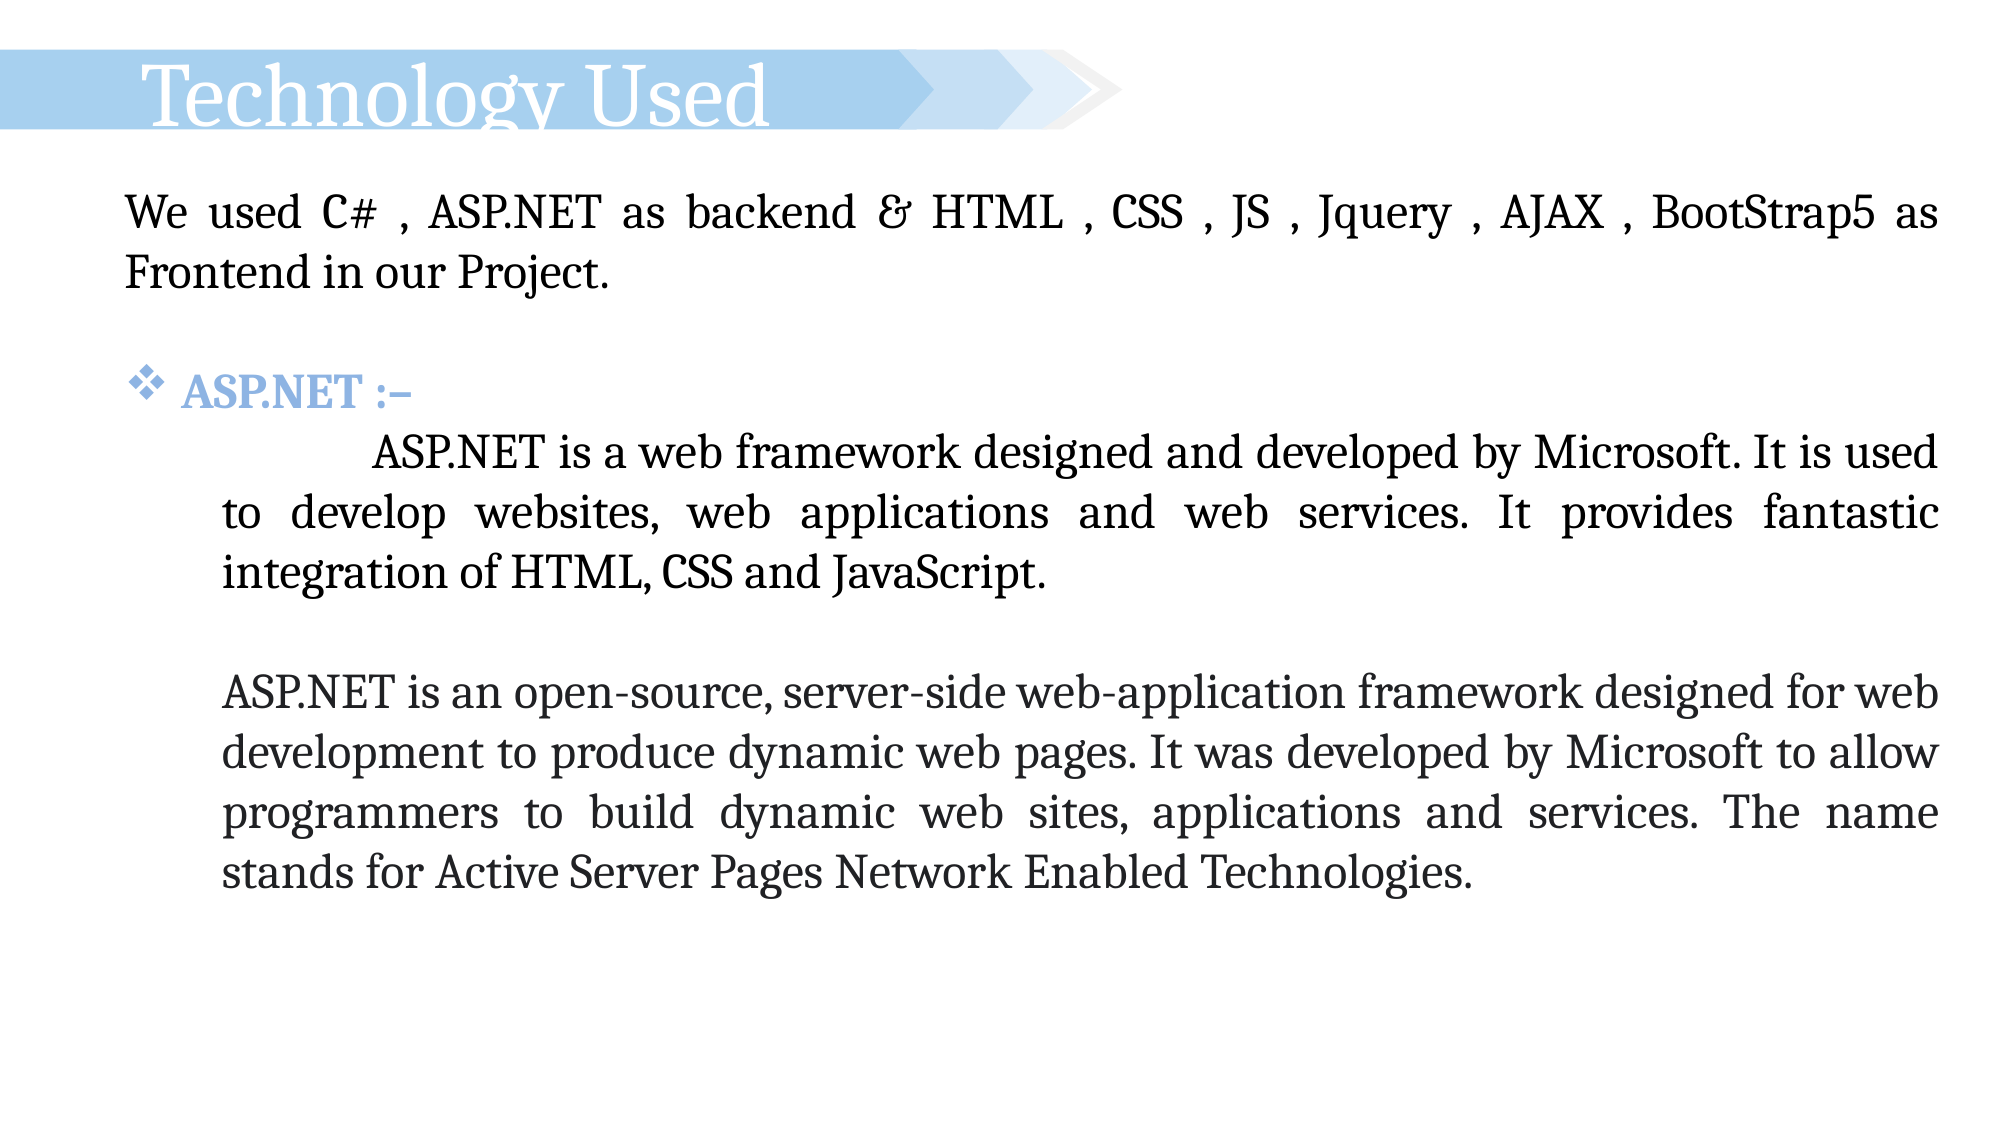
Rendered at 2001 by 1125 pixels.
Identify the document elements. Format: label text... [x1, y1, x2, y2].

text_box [0, 49, 1123, 130]
text_box We used C# , ASP.NET as backend & HTML , CSS , JS , Jquery , AJAX , BootStrap5 as Frontend in our Project. ASP.NET :– ASP.NET is a web framework designed and developed by Microsoft. It is used to develop websites, web applications and web services. It provides fantastic integration of HTML, CSS and JavaScript. ASP.NET is an open-source, server-side web-application framework designed for web development to produce dynamic web pages. It was developed by Microsoft to allow programmers to build dynamic web sites, applications and services. The name stands for Active Server Pages Network Enabled Technologies. [109, 170, 1955, 966]
